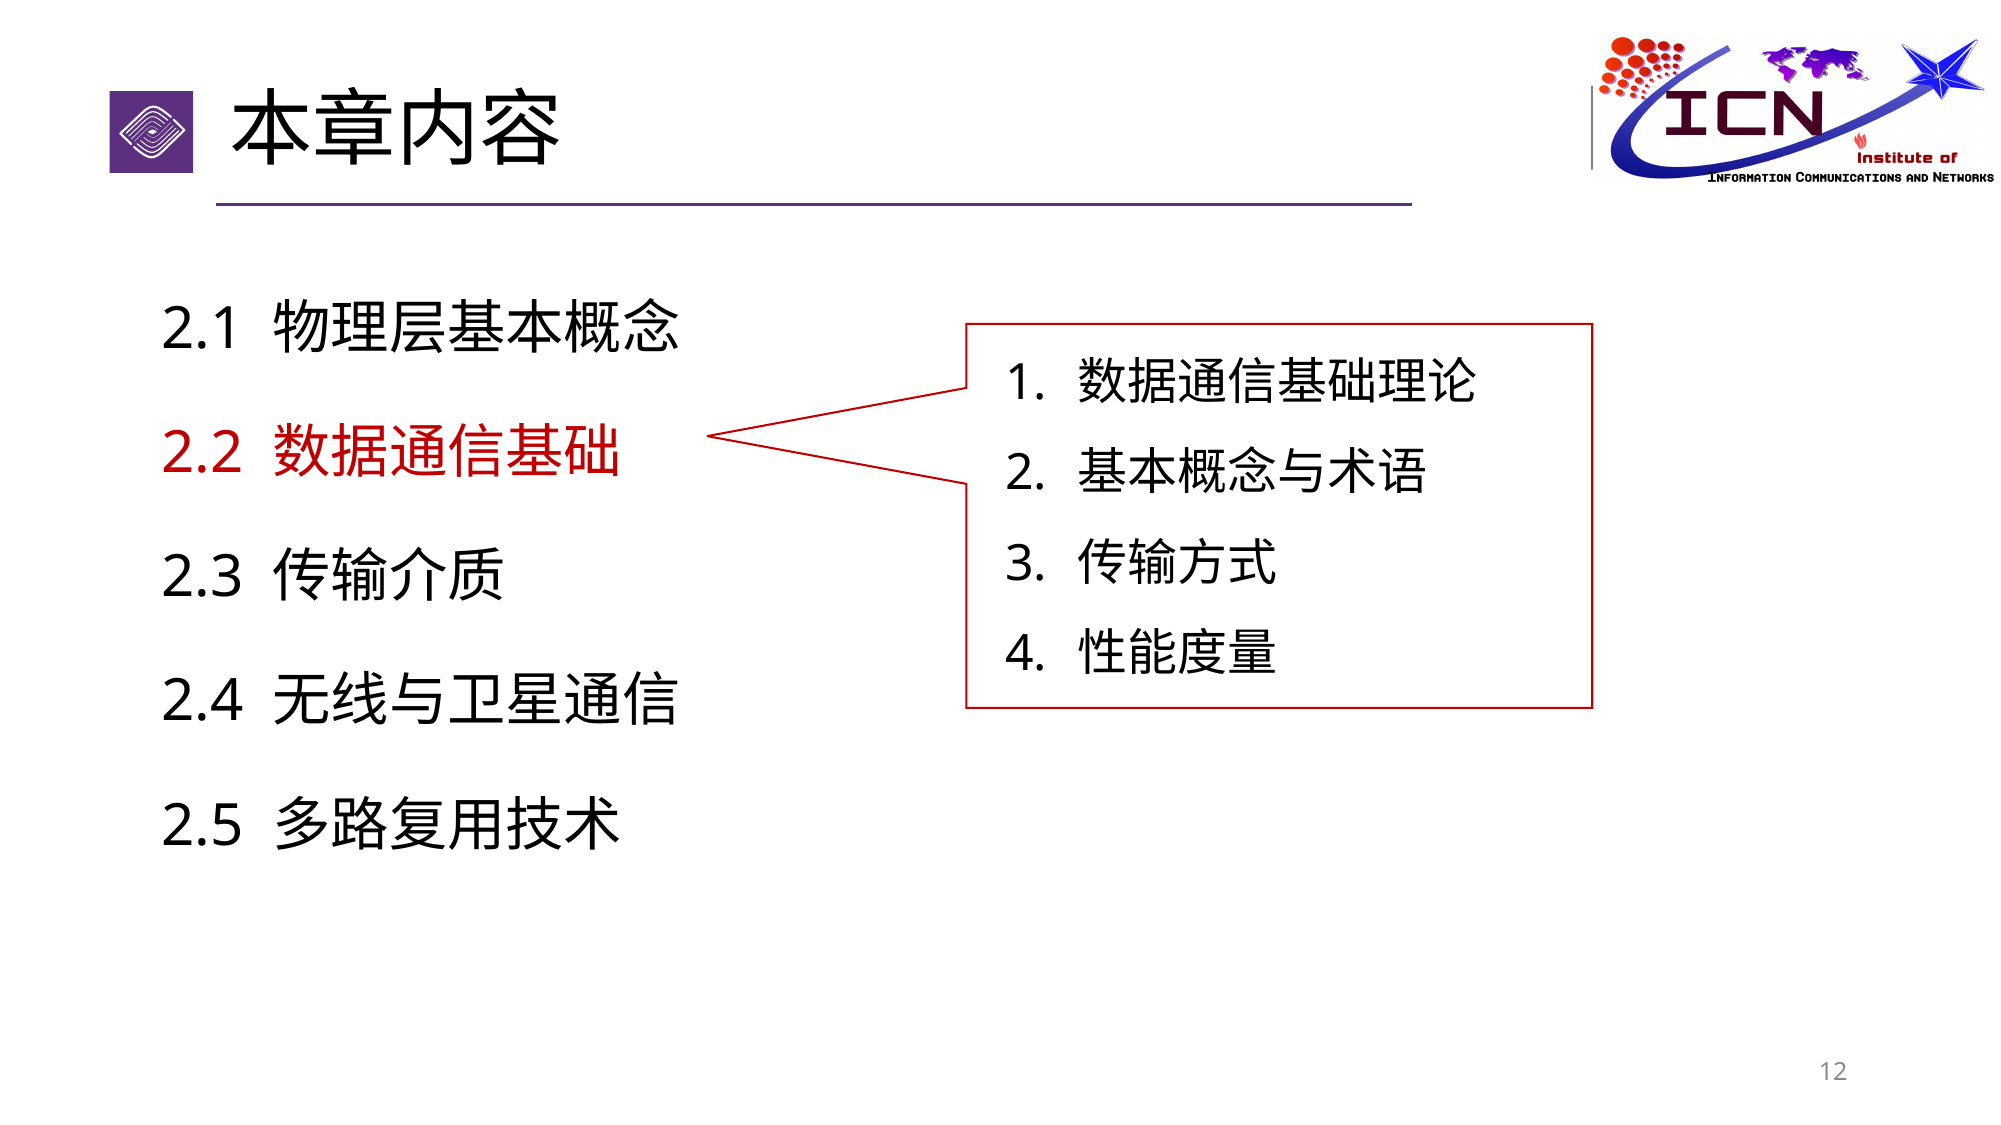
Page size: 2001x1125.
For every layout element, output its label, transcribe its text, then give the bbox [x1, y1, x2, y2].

picture [1598, 35, 1996, 184]
text_box 数据通信基础理论 基本概念与术语 传输方式 性能度量 [706, 322, 1594, 709]
list 2.1 物理层基本概念 2.2 数据通信基础 2.3 传输介质 2.4 无线与卫星通信 2.5 多路复用技术 [146, 240, 1872, 891]
title 本章内容 [214, 59, 1564, 205]
slide_number 12 [1412, 1042, 1863, 1103]
